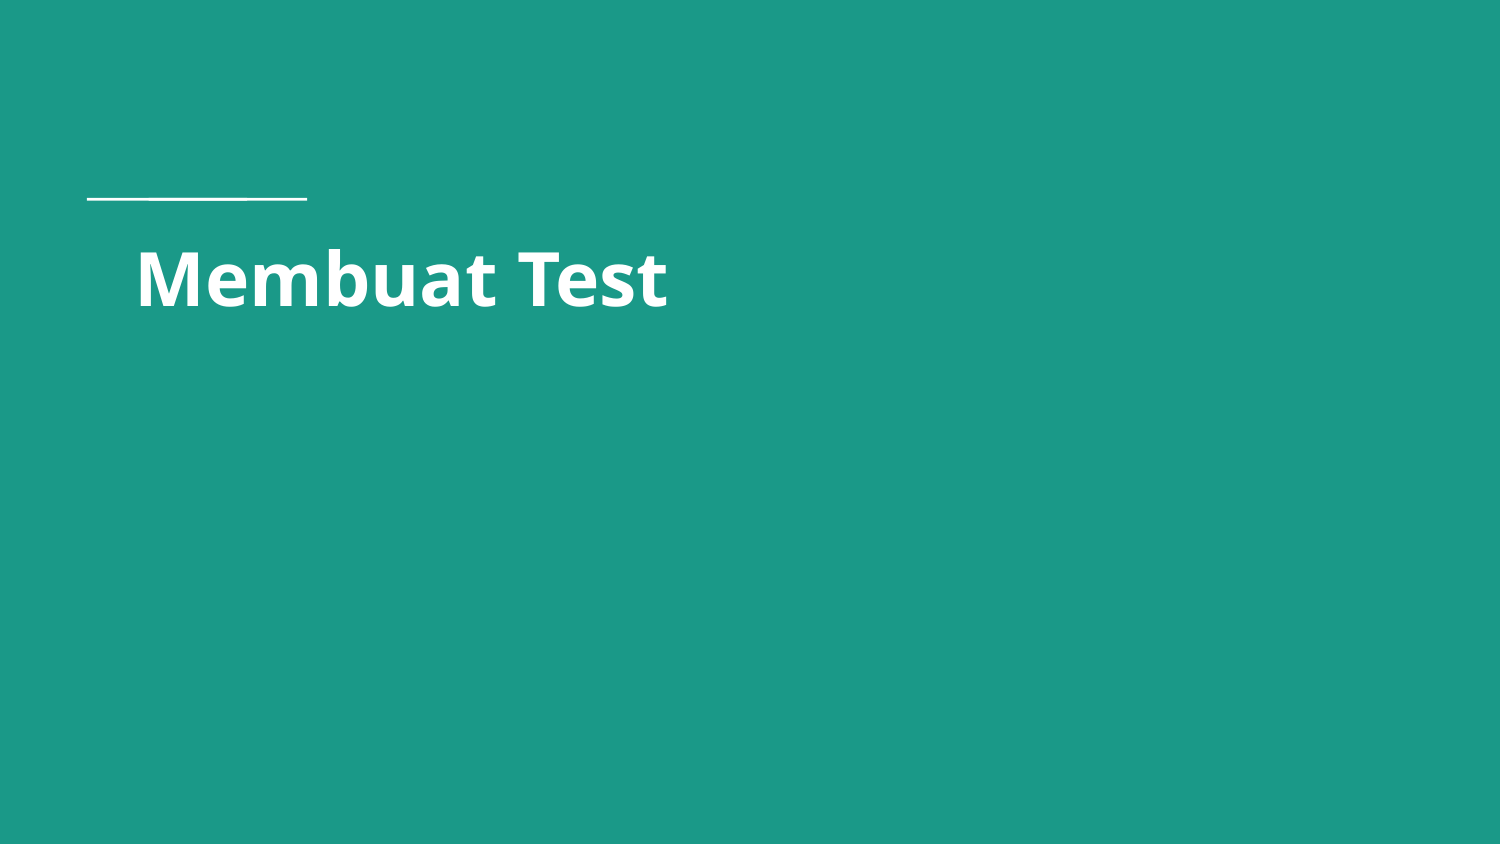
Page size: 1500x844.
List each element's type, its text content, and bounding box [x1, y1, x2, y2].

title Membuat Test [119, 216, 1381, 466]
